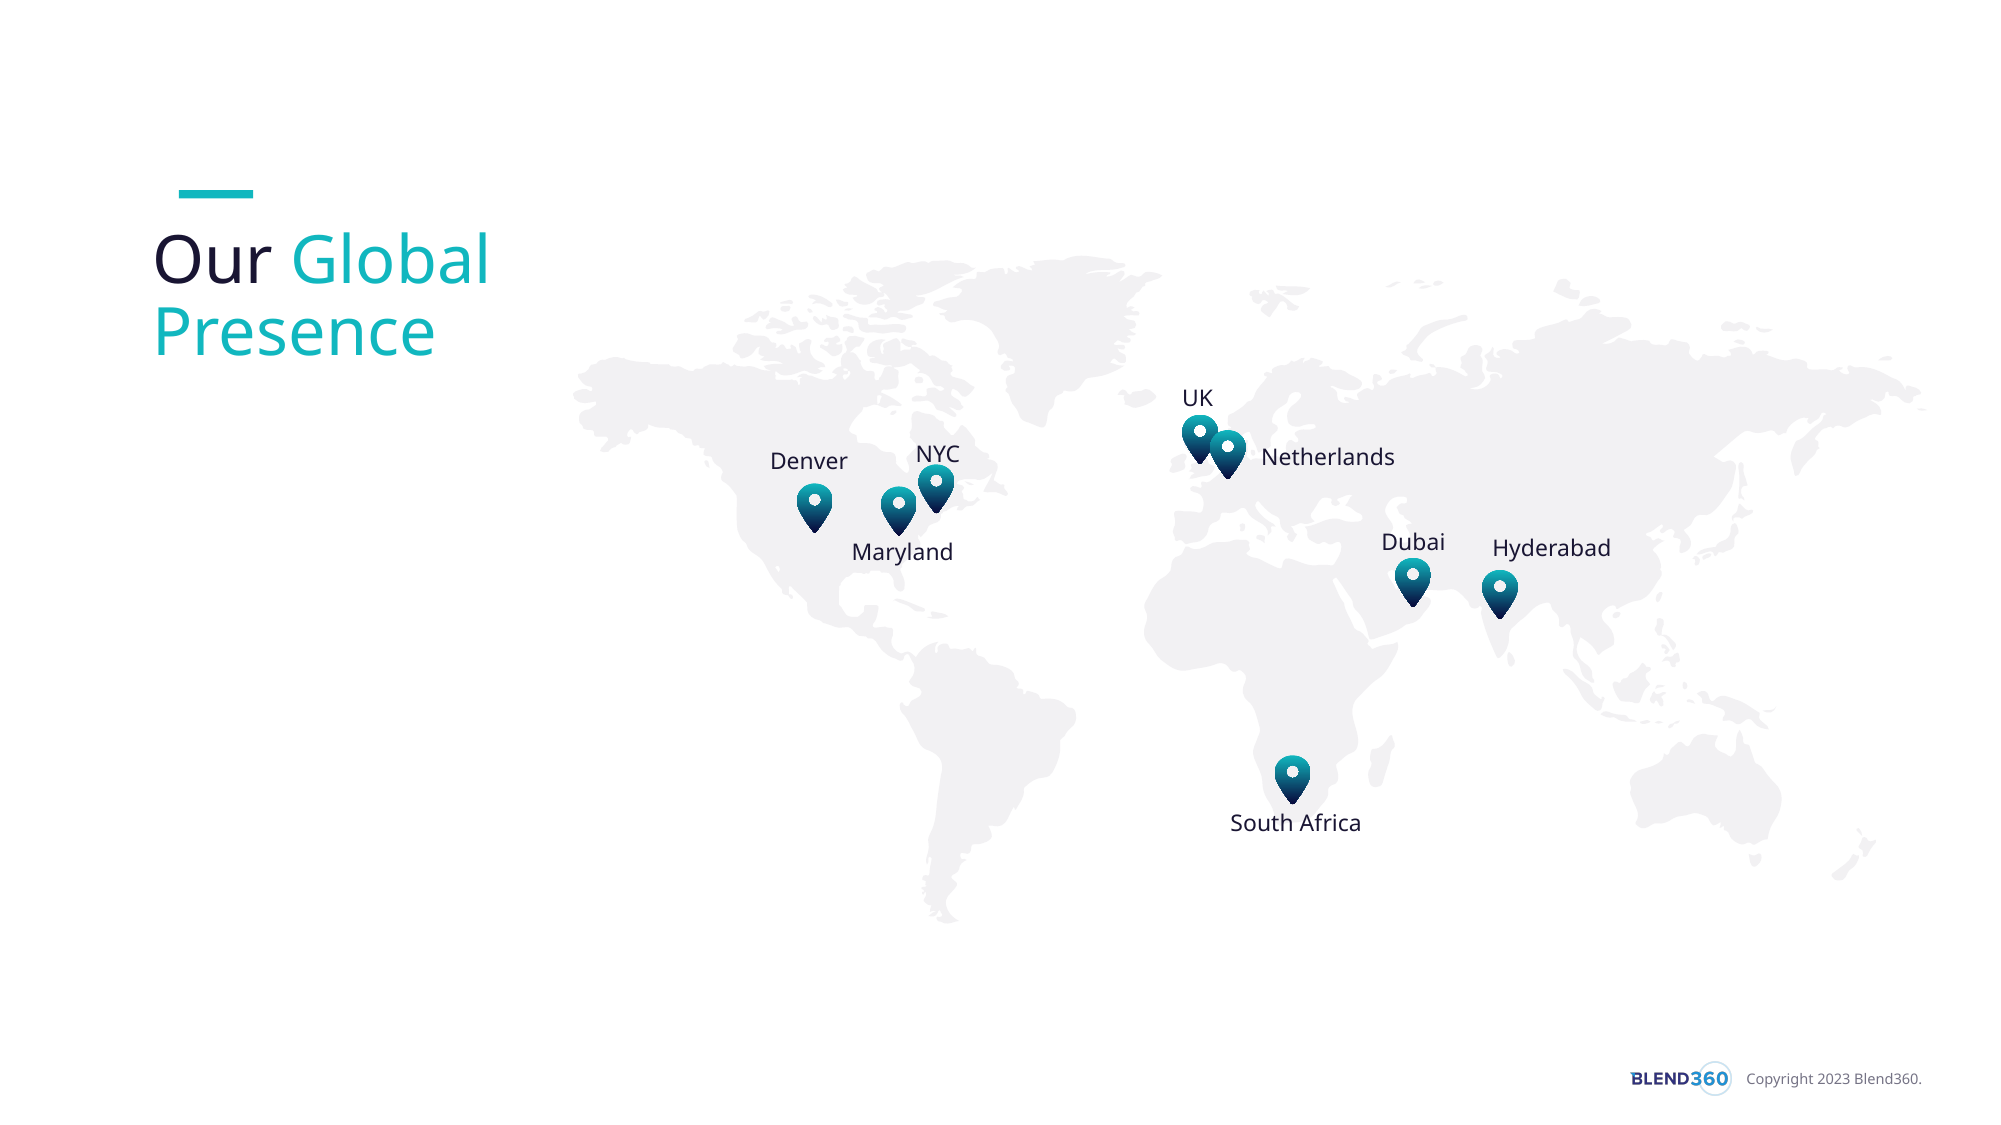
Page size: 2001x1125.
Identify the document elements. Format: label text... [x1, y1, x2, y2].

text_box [571, 253, 1928, 925]
title Our Global Presence [137, 218, 771, 437]
picture [1630, 1061, 1732, 1096]
